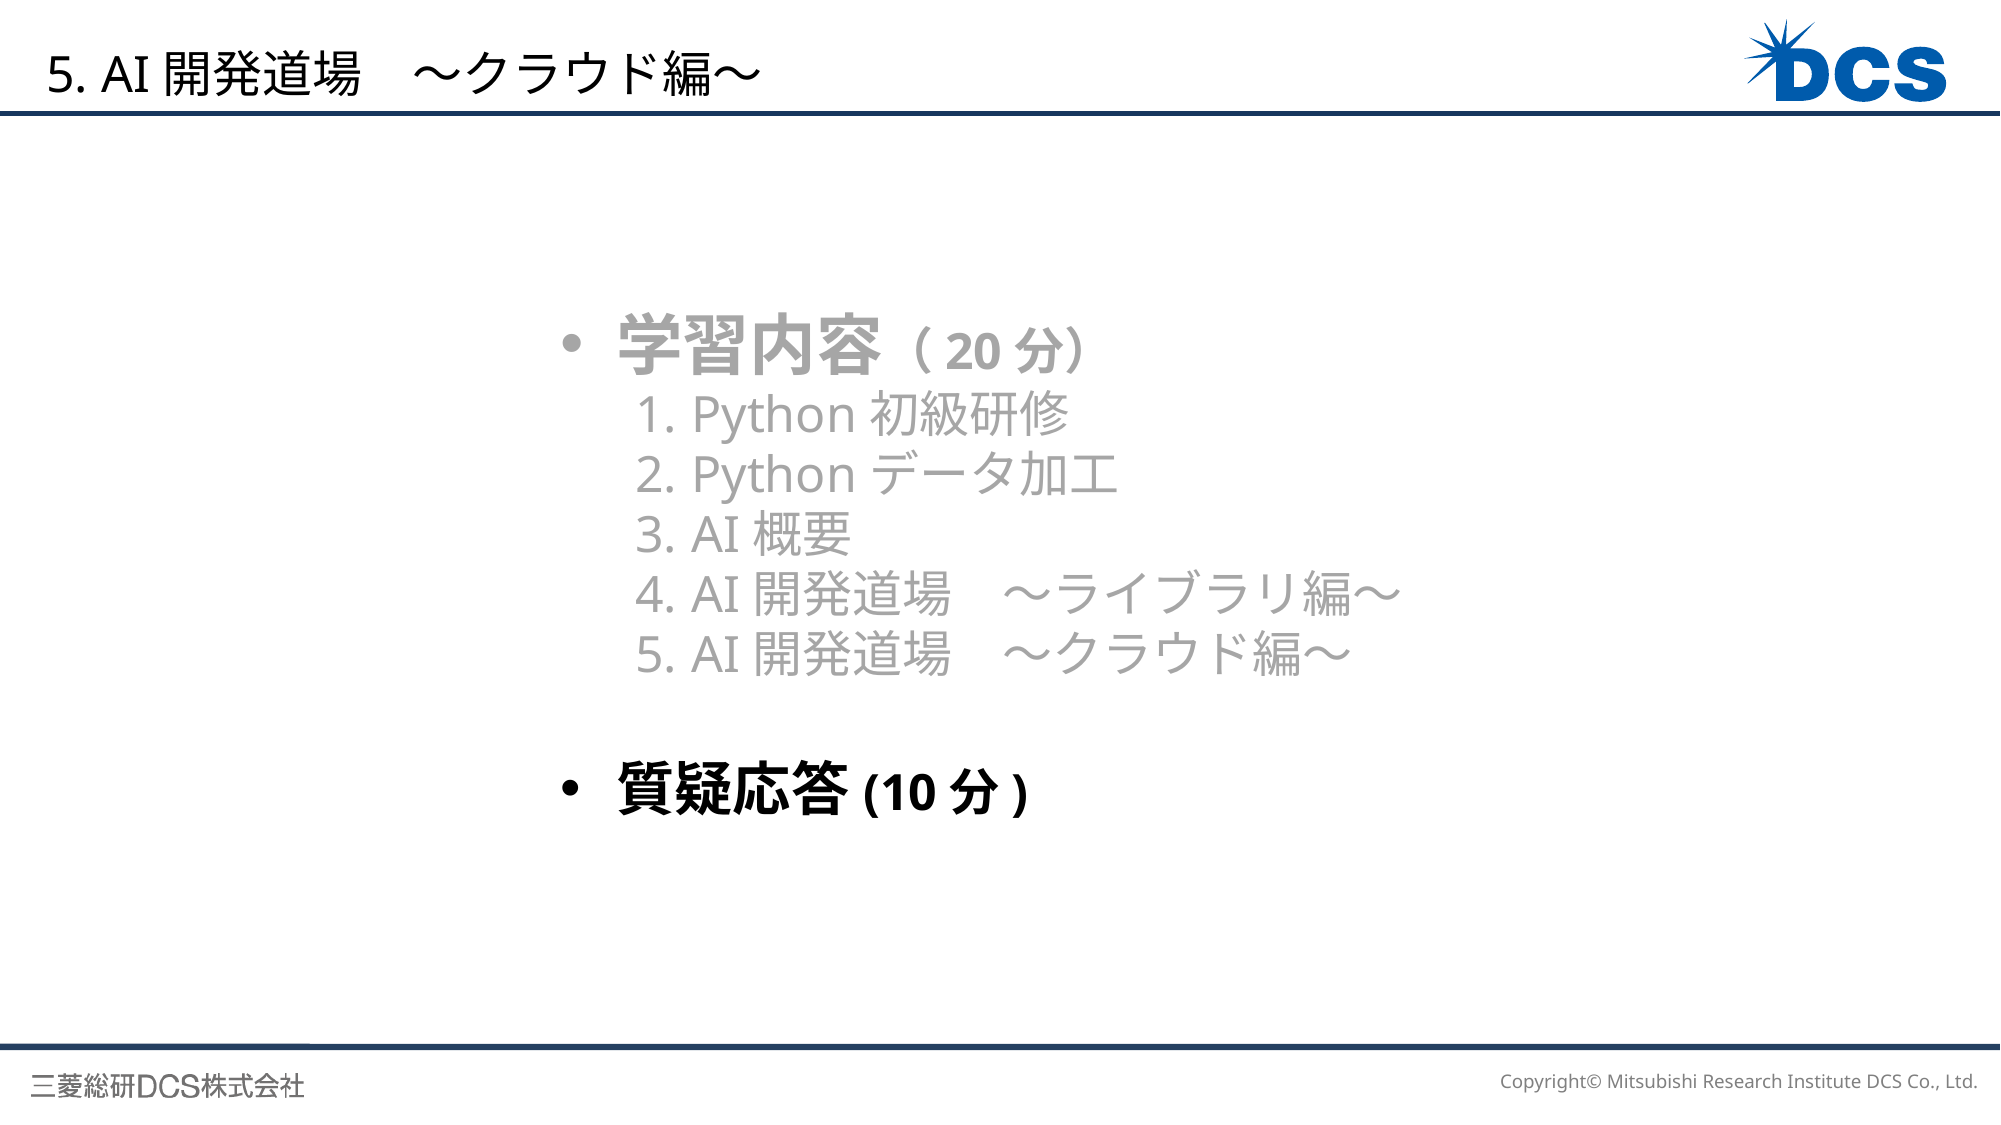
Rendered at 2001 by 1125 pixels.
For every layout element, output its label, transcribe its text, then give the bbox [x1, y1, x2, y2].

text_box 学習内容（20分） Python初級研修 Pythonデータ加工 AI概要 AI開発道場 ～ライブラリ編～ AI開発道場 ～クラウド編～ 質疑応答(10分) [543, 232, 1457, 893]
picture [31, 1073, 304, 1098]
